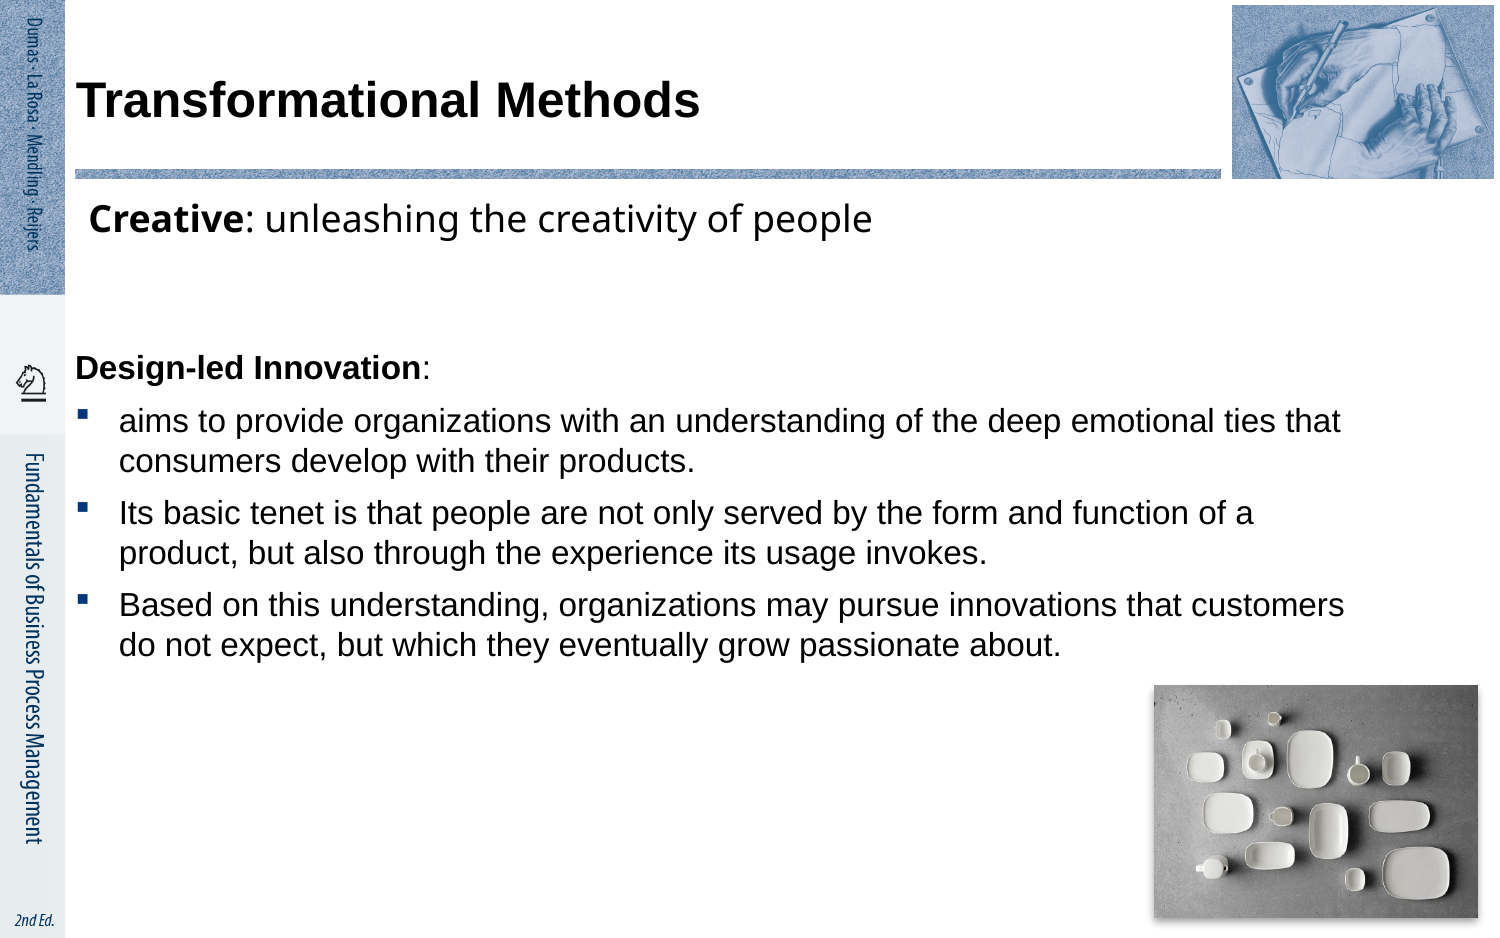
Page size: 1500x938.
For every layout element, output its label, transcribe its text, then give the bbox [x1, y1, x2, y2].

picture [1154, 685, 1478, 918]
picture [1232, 5, 1494, 179]
picture [0, 0, 65, 938]
list Design-led Innovation: aims to provide organizations with an understanding of the deep emotional ties that consumers develop with their products. Its basic tenet is that people are not only served by the form and function of a product, but also through the experience its usage invokes. Based on this understanding, organizations may pursue innovations that customers do not expect, but which they eventually grow passionate about. [75, 338, 1349, 854]
text_box Creative: unleashing the creativity of people [73, 187, 1500, 293]
title Transformational Methods [75, 22, 1198, 172]
picture [75, 169, 1221, 179]
